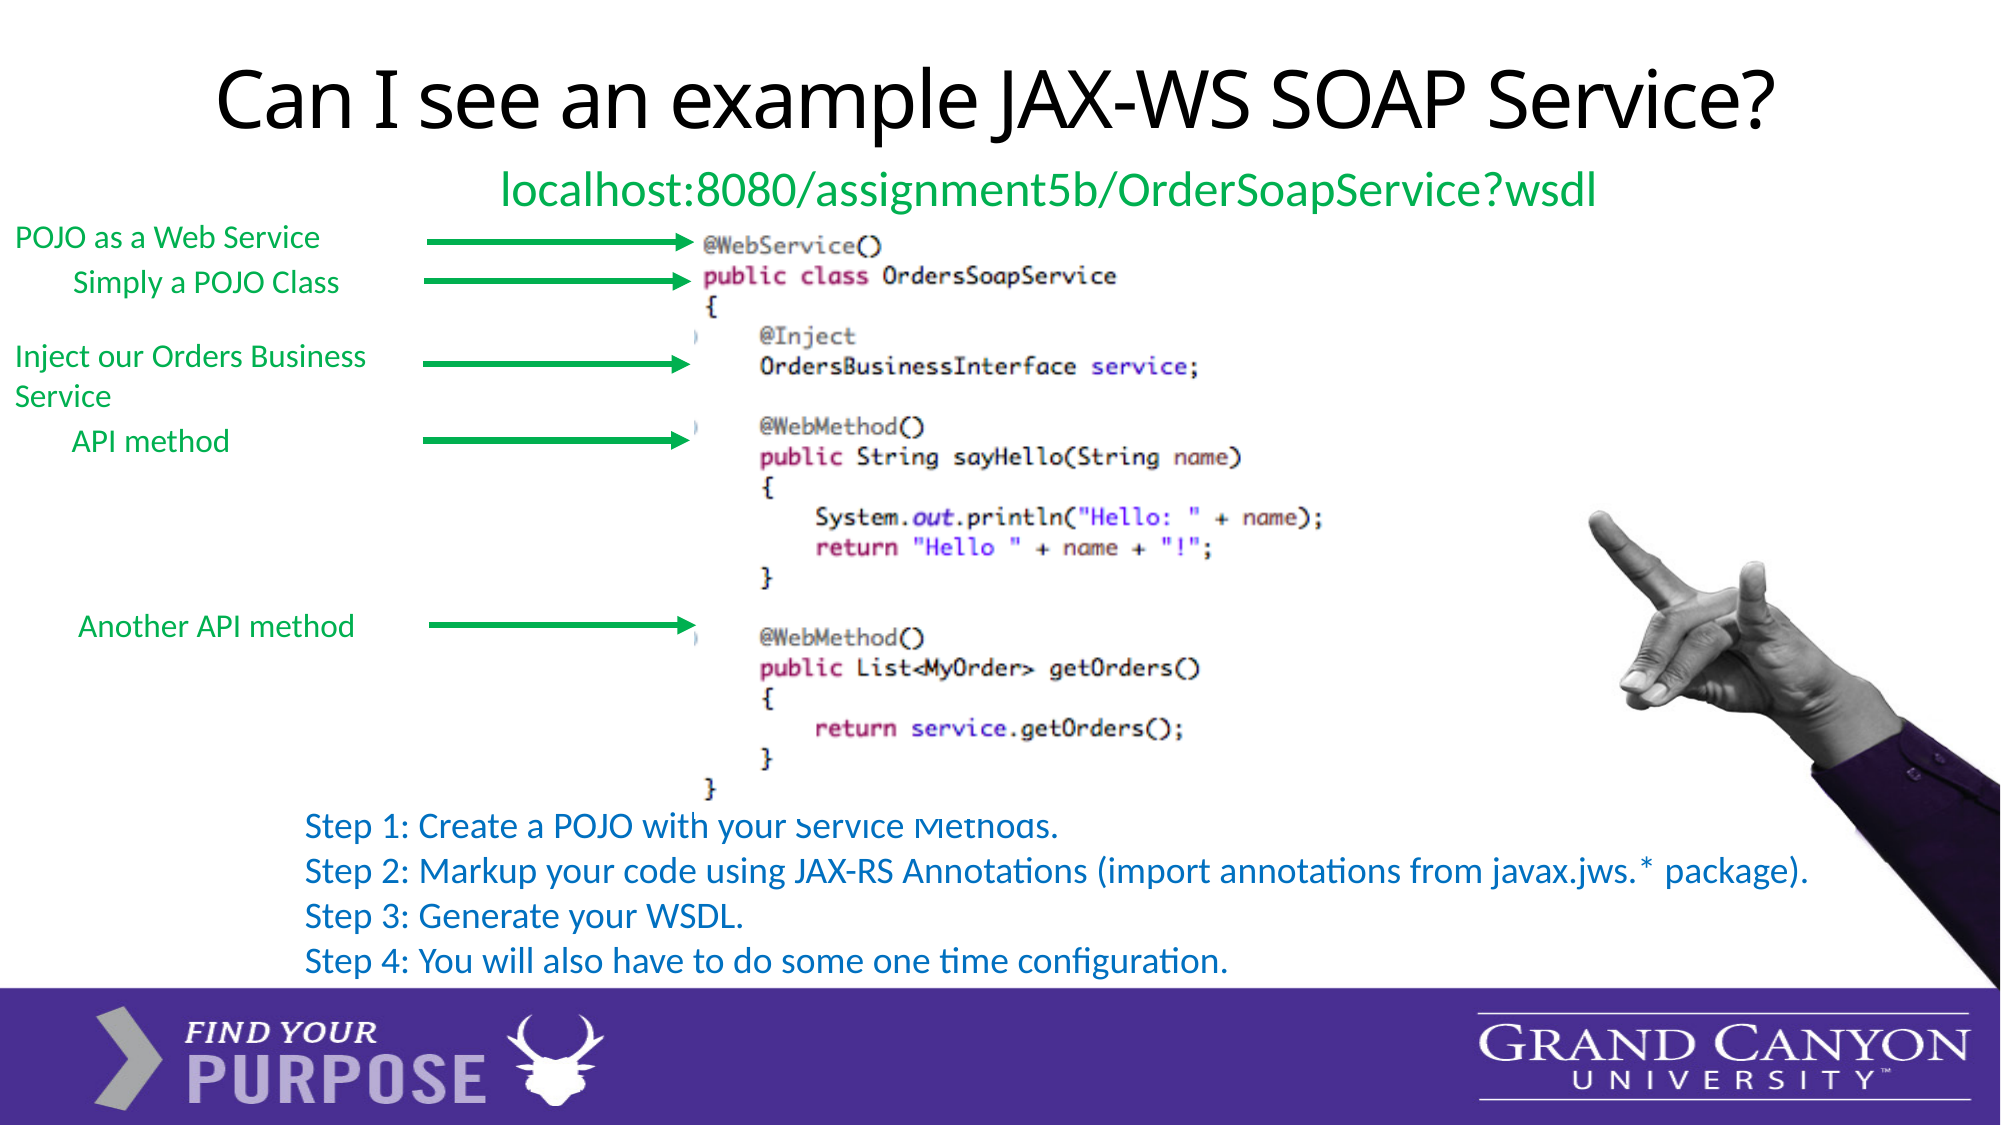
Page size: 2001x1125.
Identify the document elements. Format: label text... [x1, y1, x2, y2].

text_box POJO as a Web Service [0, 207, 428, 263]
picture [0, 0, 2001, 1125]
text_box localhost:8080/assignment5b/OrderSoapService?wsdl [485, 148, 1613, 224]
title Can I see an example JAX-WS SOAP Service? [95, 2, 1896, 190]
text_box Simply a POJO Class [58, 252, 425, 308]
text_box Step 1: Create a POJO with your Service Methods. Step 2: Markup your code using JAX-RS Annotations (import annotations from javax.jws.* package). Step 3: Generate your WSDL. Step 4: You will also have to do some one time configuration. [290, 793, 1920, 989]
text_box Another API method [63, 596, 429, 652]
text_box Inject our Orders Business Service [0, 327, 456, 422]
text_box API method [56, 411, 423, 467]
